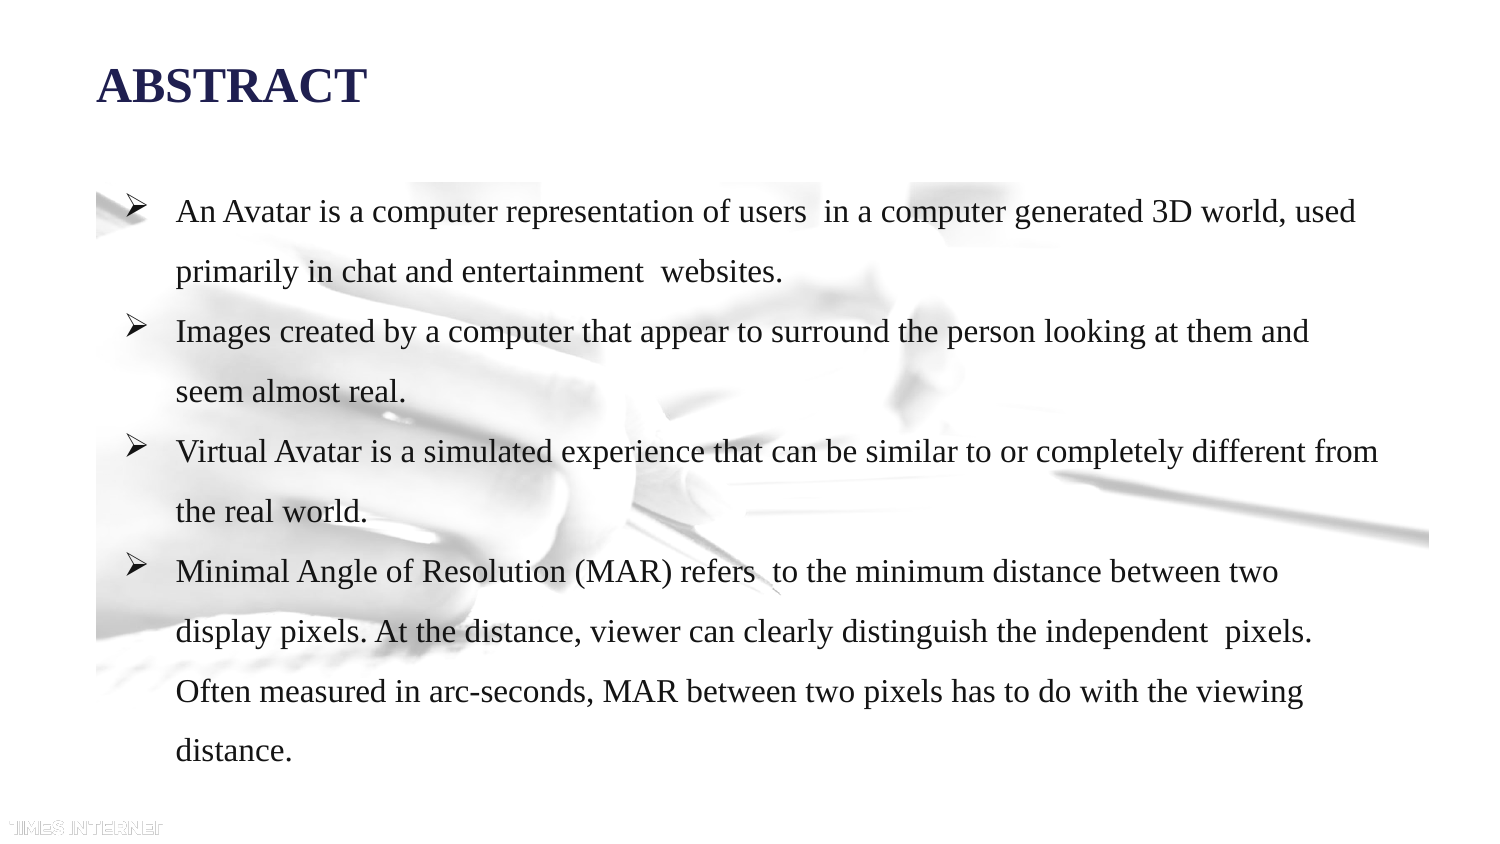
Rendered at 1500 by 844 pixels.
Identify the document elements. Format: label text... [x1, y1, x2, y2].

list An Avatar is a computer representation of users in a computer generated 3D world, used primarily in chat and entertainment websites. Images created by a computer that appear to surround the person looking at them and seem almost real. Virtual Avatar is a simulated experience that can be similar to or completely different from the real world. Minimal Angle of Resolution (MAR) refers to the minimum distance between two display pixels. At the distance, viewer can clearly distinguish the independent pixels. Often measured in arc-seconds, MAR between two pixels has to do with the viewing distance. [85, 154, 1399, 746]
title ABSTRACT [81, 37, 1008, 133]
picture [8, 818, 164, 837]
picture [96, 181, 1429, 815]
